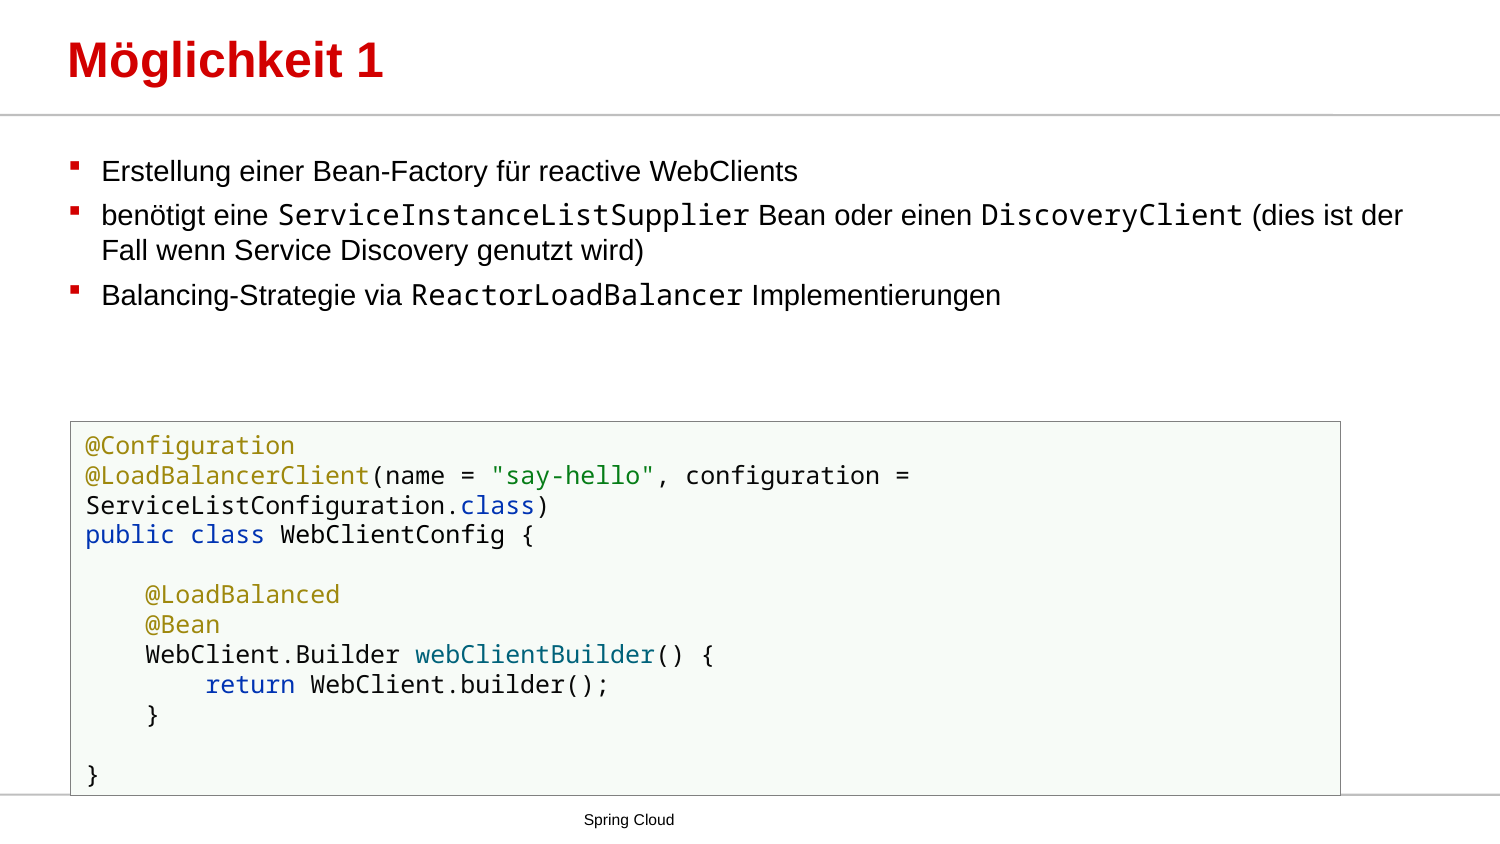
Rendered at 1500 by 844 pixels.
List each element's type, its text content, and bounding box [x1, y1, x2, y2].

text_box @Configuration @LoadBalancerClient(name = "say-hello", configuration = ServiceListConfiguration.class) public class WebClientConfig { @LoadBalanced @Bean WebClient.Builder webClientBuilder() { return WebClient.builder(); } } [70, 421, 1341, 796]
title Möglichkeit 1 [53, 0, 1058, 115]
list Erstellung einer Bean-Factory für reactive WebClients benötigt eine ServiceInstanceListSupplier Bean oder einen DiscoveryClient (dies ist der Fall wenn Service Discovery genutzt wird) Balancing-Strategie via ReactorLoadBalancer Implementierungen [53, 144, 1447, 765]
slide_number Spring Cloud [583, 796, 1260, 844]
